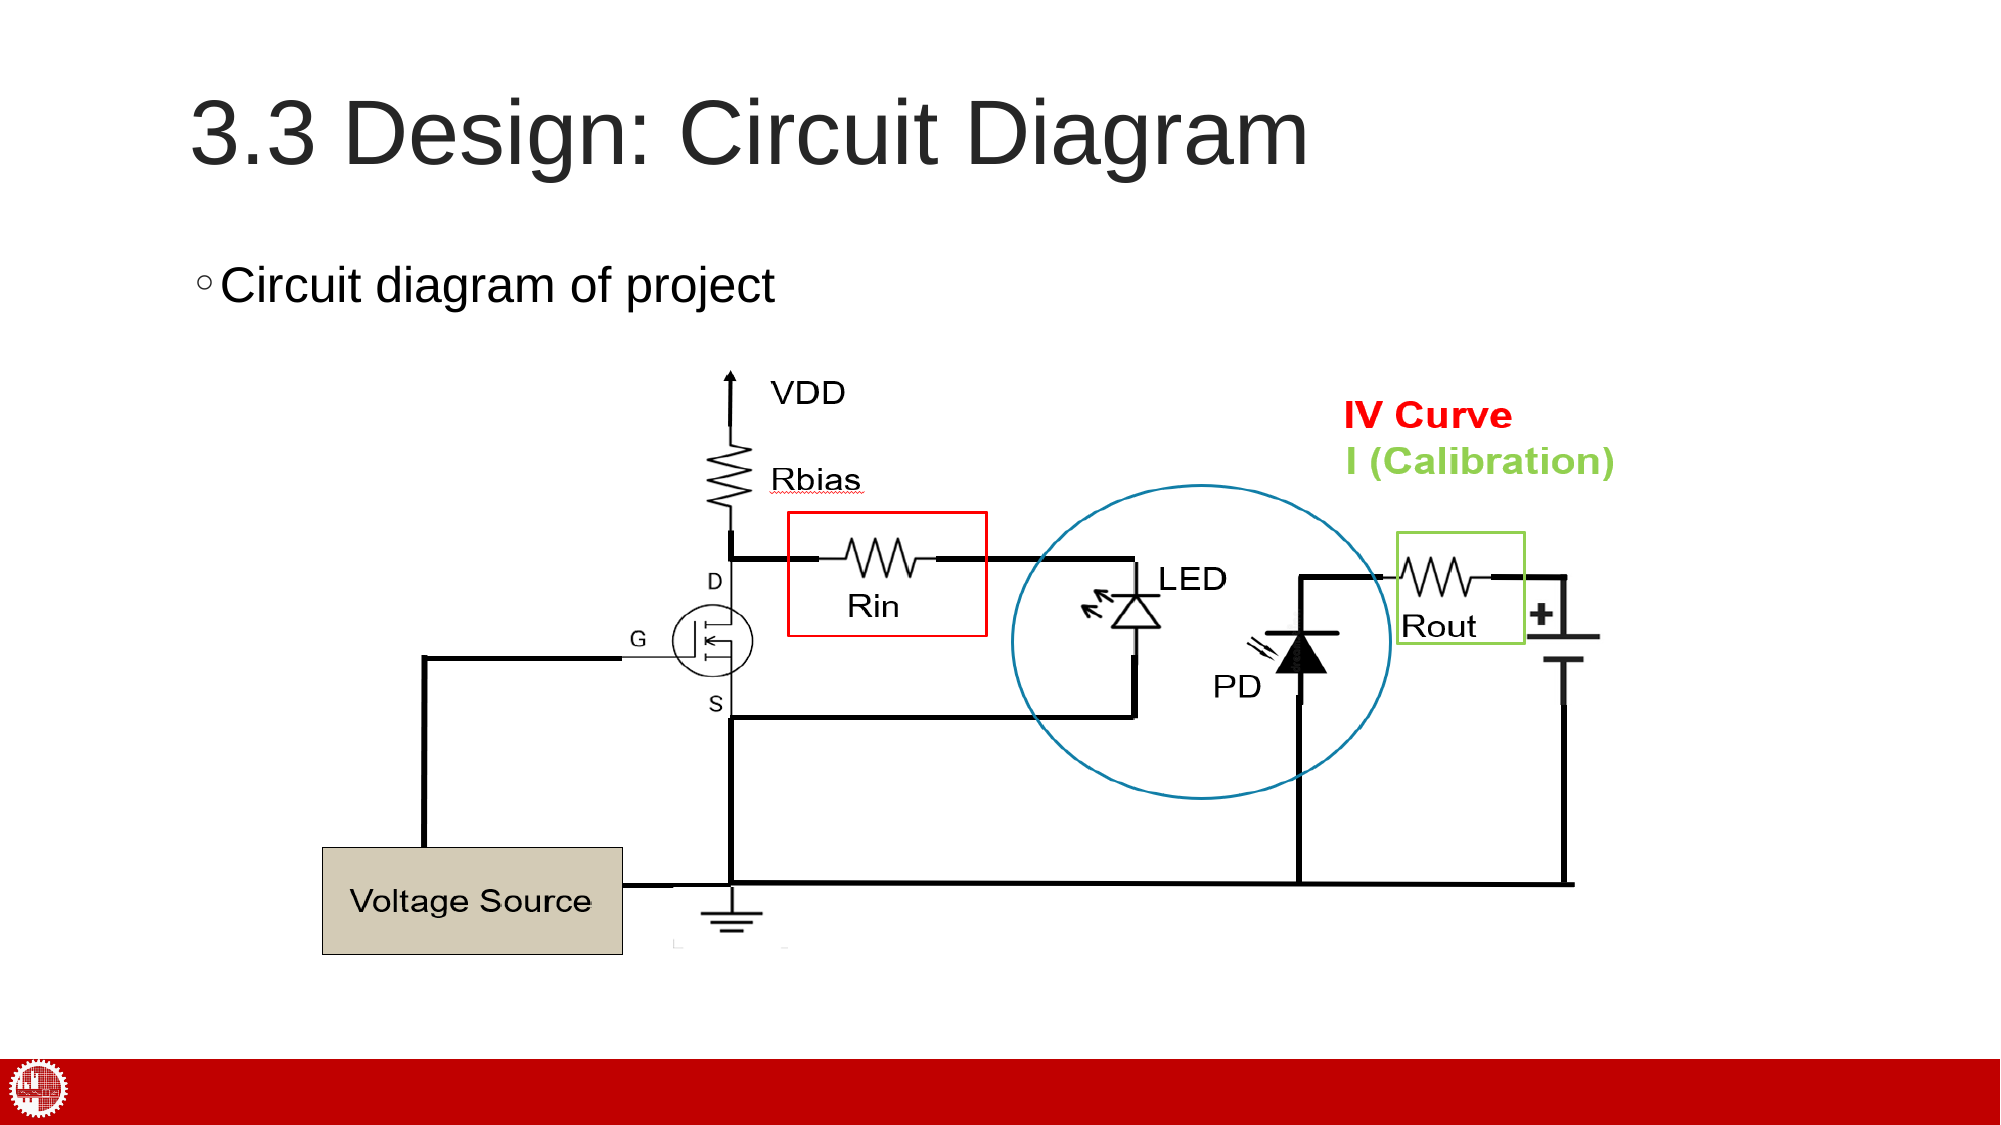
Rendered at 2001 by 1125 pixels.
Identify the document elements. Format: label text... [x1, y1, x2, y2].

picture [275, 363, 1632, 969]
title 3.3 Design: Circuit Diagram [174, 75, 1825, 195]
picture [8, 1059, 71, 1118]
list Circuit diagram of project [174, 245, 1825, 990]
